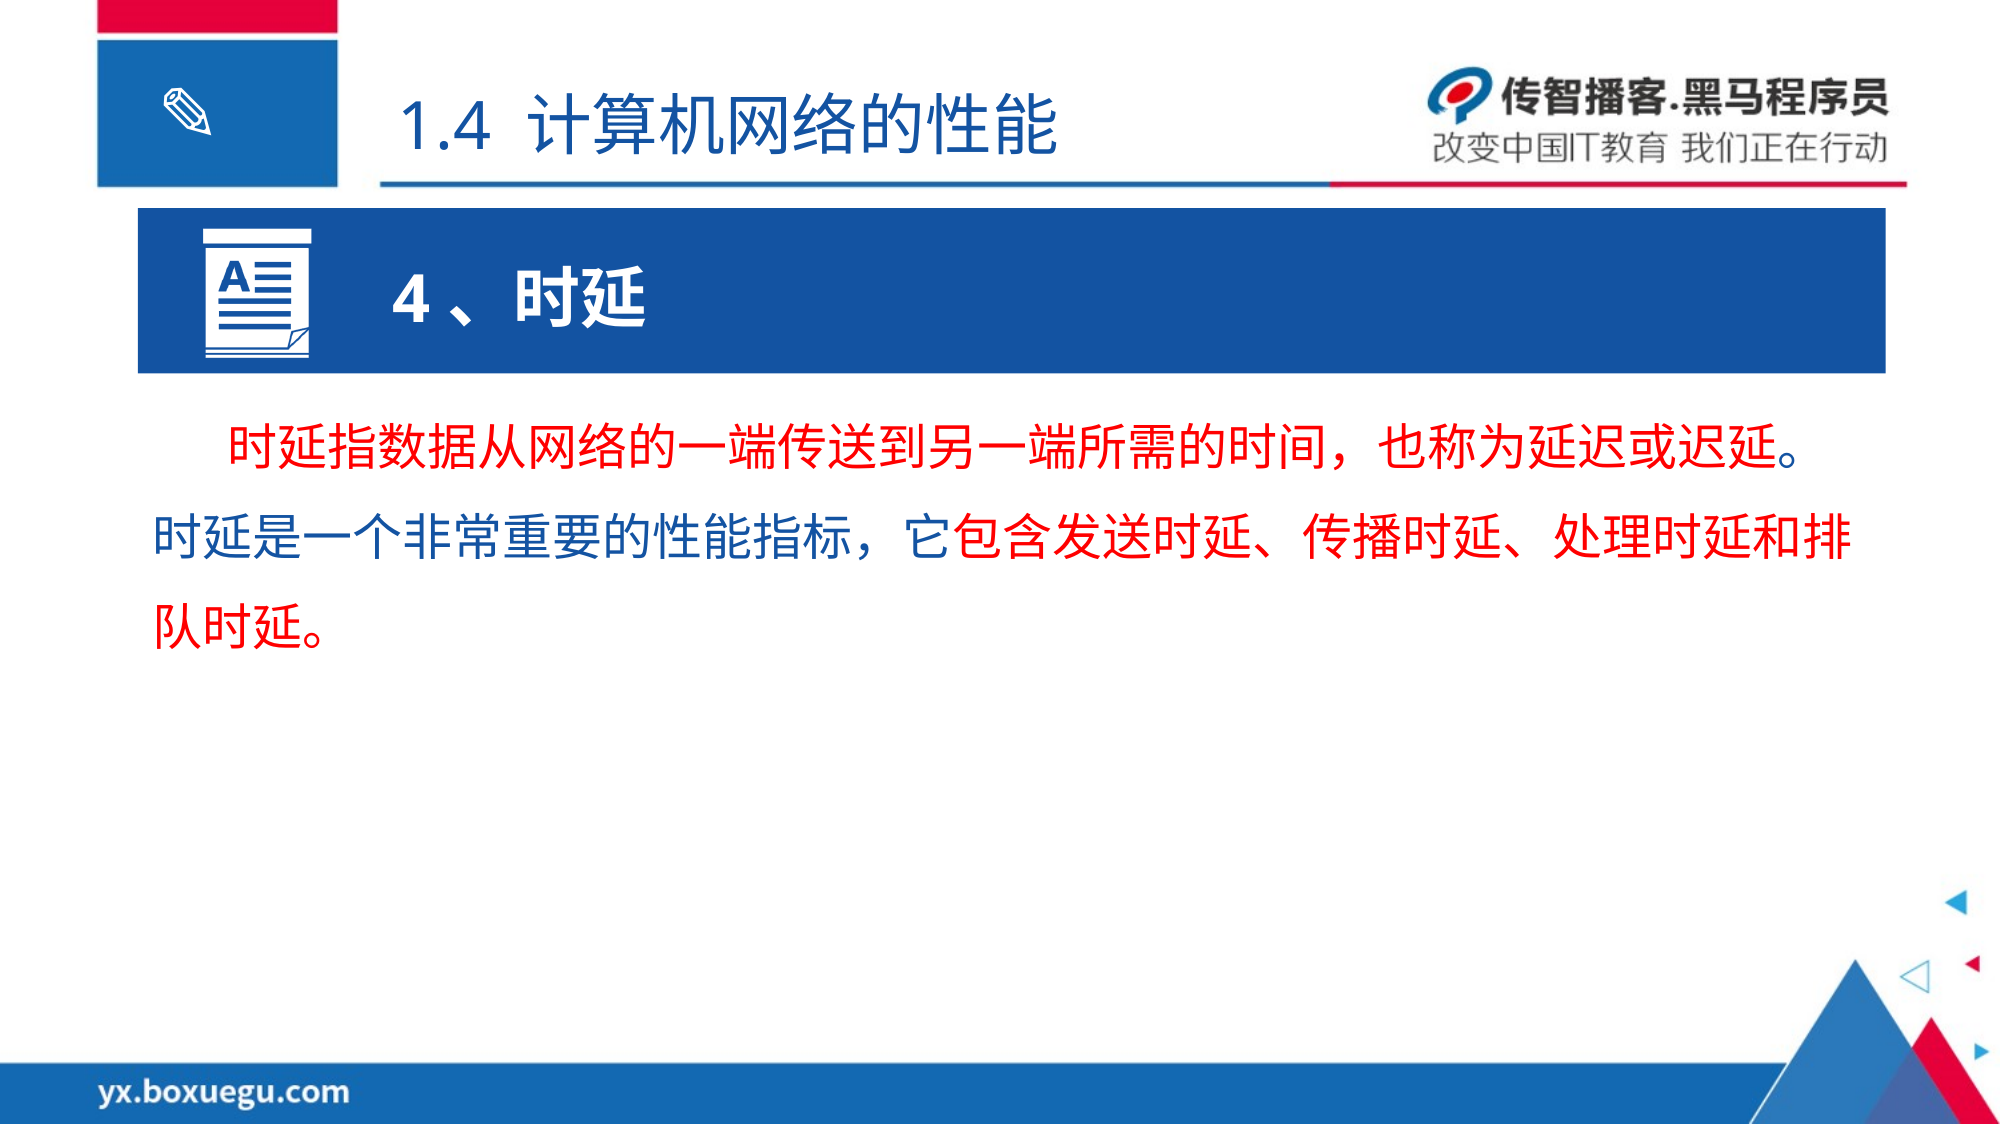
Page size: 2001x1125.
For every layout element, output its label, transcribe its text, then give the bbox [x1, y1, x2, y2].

picture [0, 0, 2000, 1124]
text_box 时延指数据从网络的一端传送到另一端所需的时间，也称为延迟或迟延。时延是一个非常重要的性能指标，它包含发送时延、传播时延、处理时延和排队时延。 [137, 377, 1886, 663]
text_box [137, 208, 1886, 374]
text_box 1.4 计算机网络的性能 [382, 75, 1174, 171]
